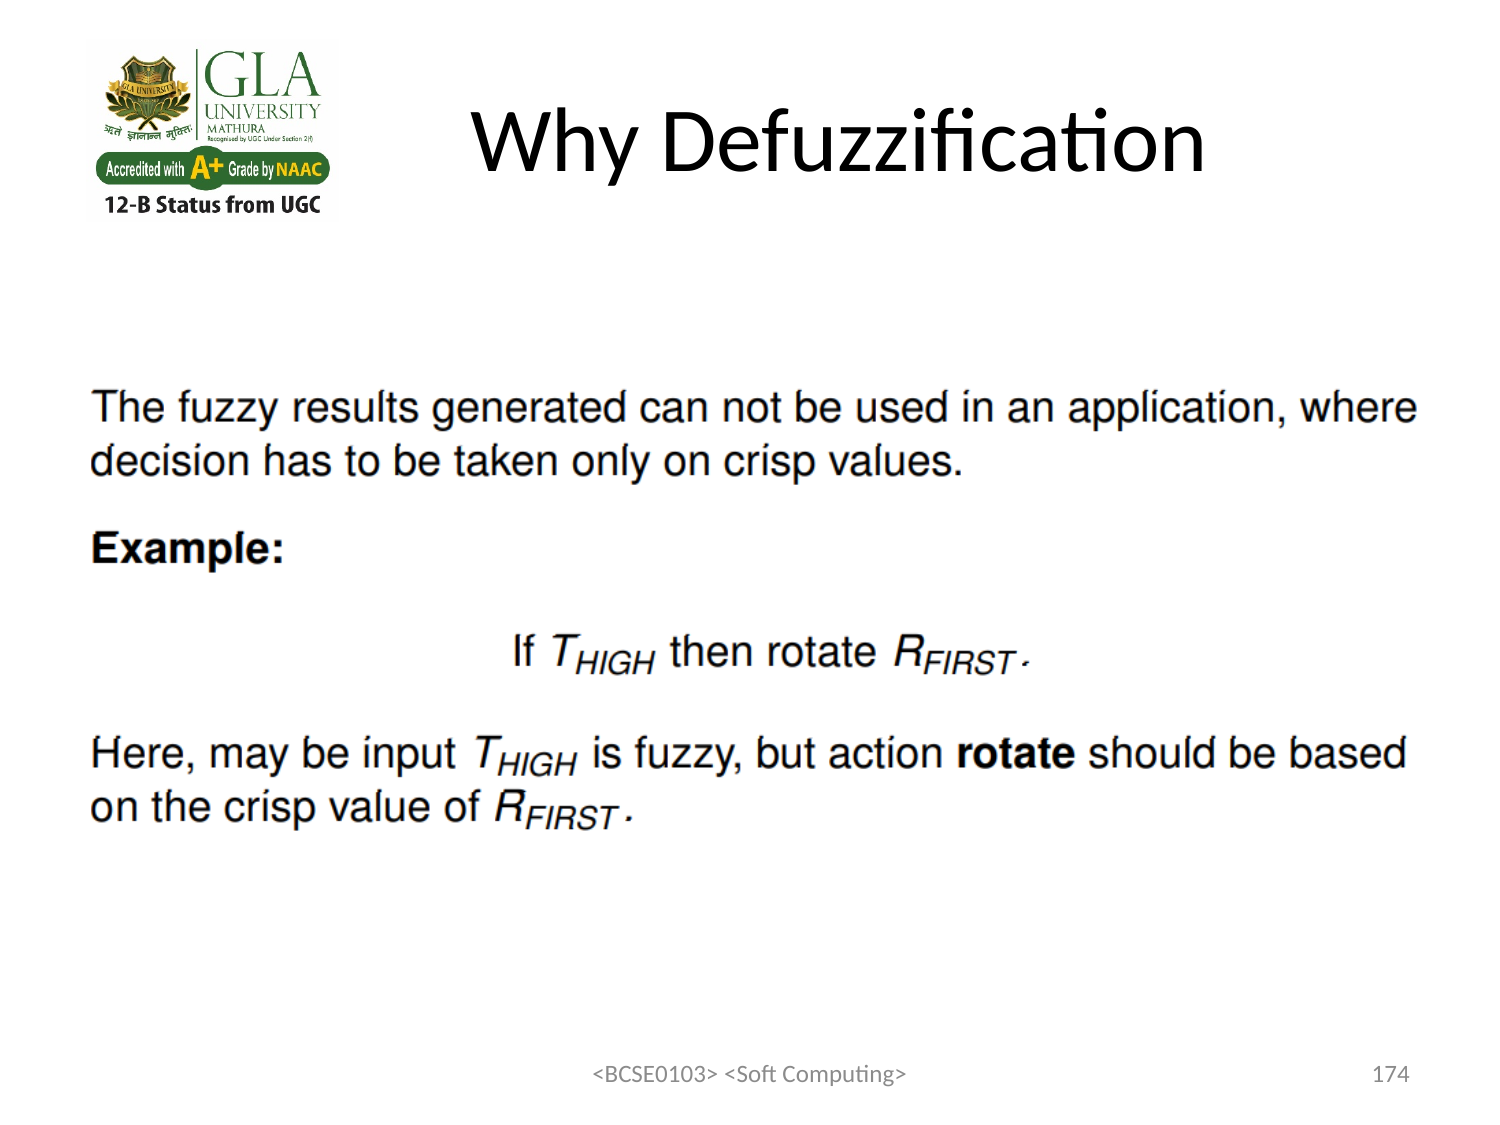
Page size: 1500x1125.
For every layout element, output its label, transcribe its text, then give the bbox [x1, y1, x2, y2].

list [74, 360, 1426, 920]
title Why Defuzzification [343, 45, 1425, 225]
footer <BCSE0103> <Soft Computing> [512, 1042, 988, 1103]
slide_number 174 [1074, 1042, 1425, 1103]
picture [86, 39, 339, 222]
